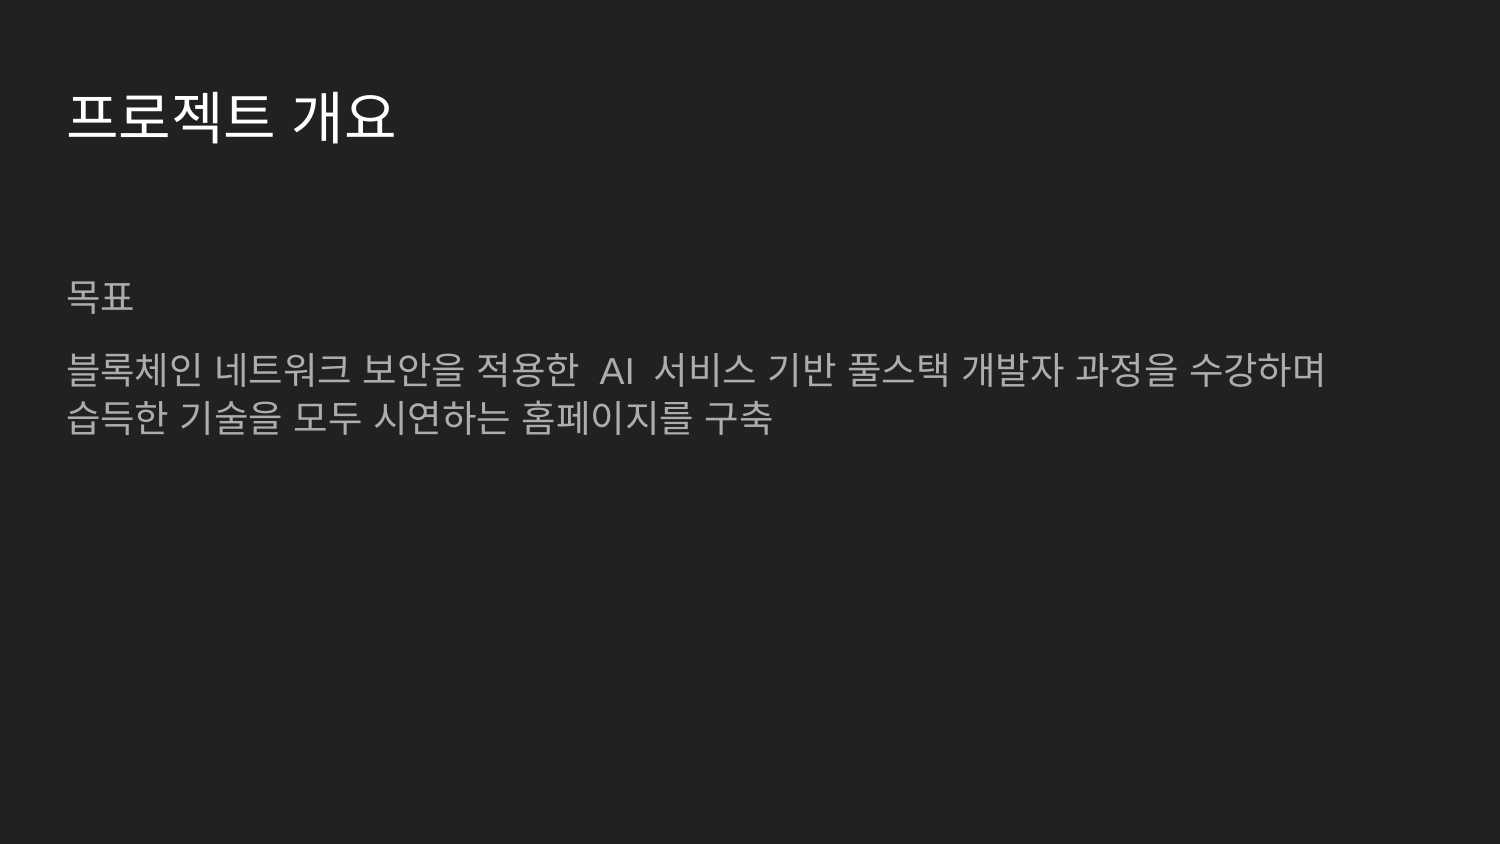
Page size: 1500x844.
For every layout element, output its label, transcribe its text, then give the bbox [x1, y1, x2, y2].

title 프로젝트 개요 [51, 72, 1449, 167]
list 목표 블록체인 네트워크 보안을 적용한 AI 서비스 기반 풀스택 개발자 과정을 수강하며 습득한 기술을 모두 시연하는 홈페이지를 구축 [51, 189, 1449, 750]
